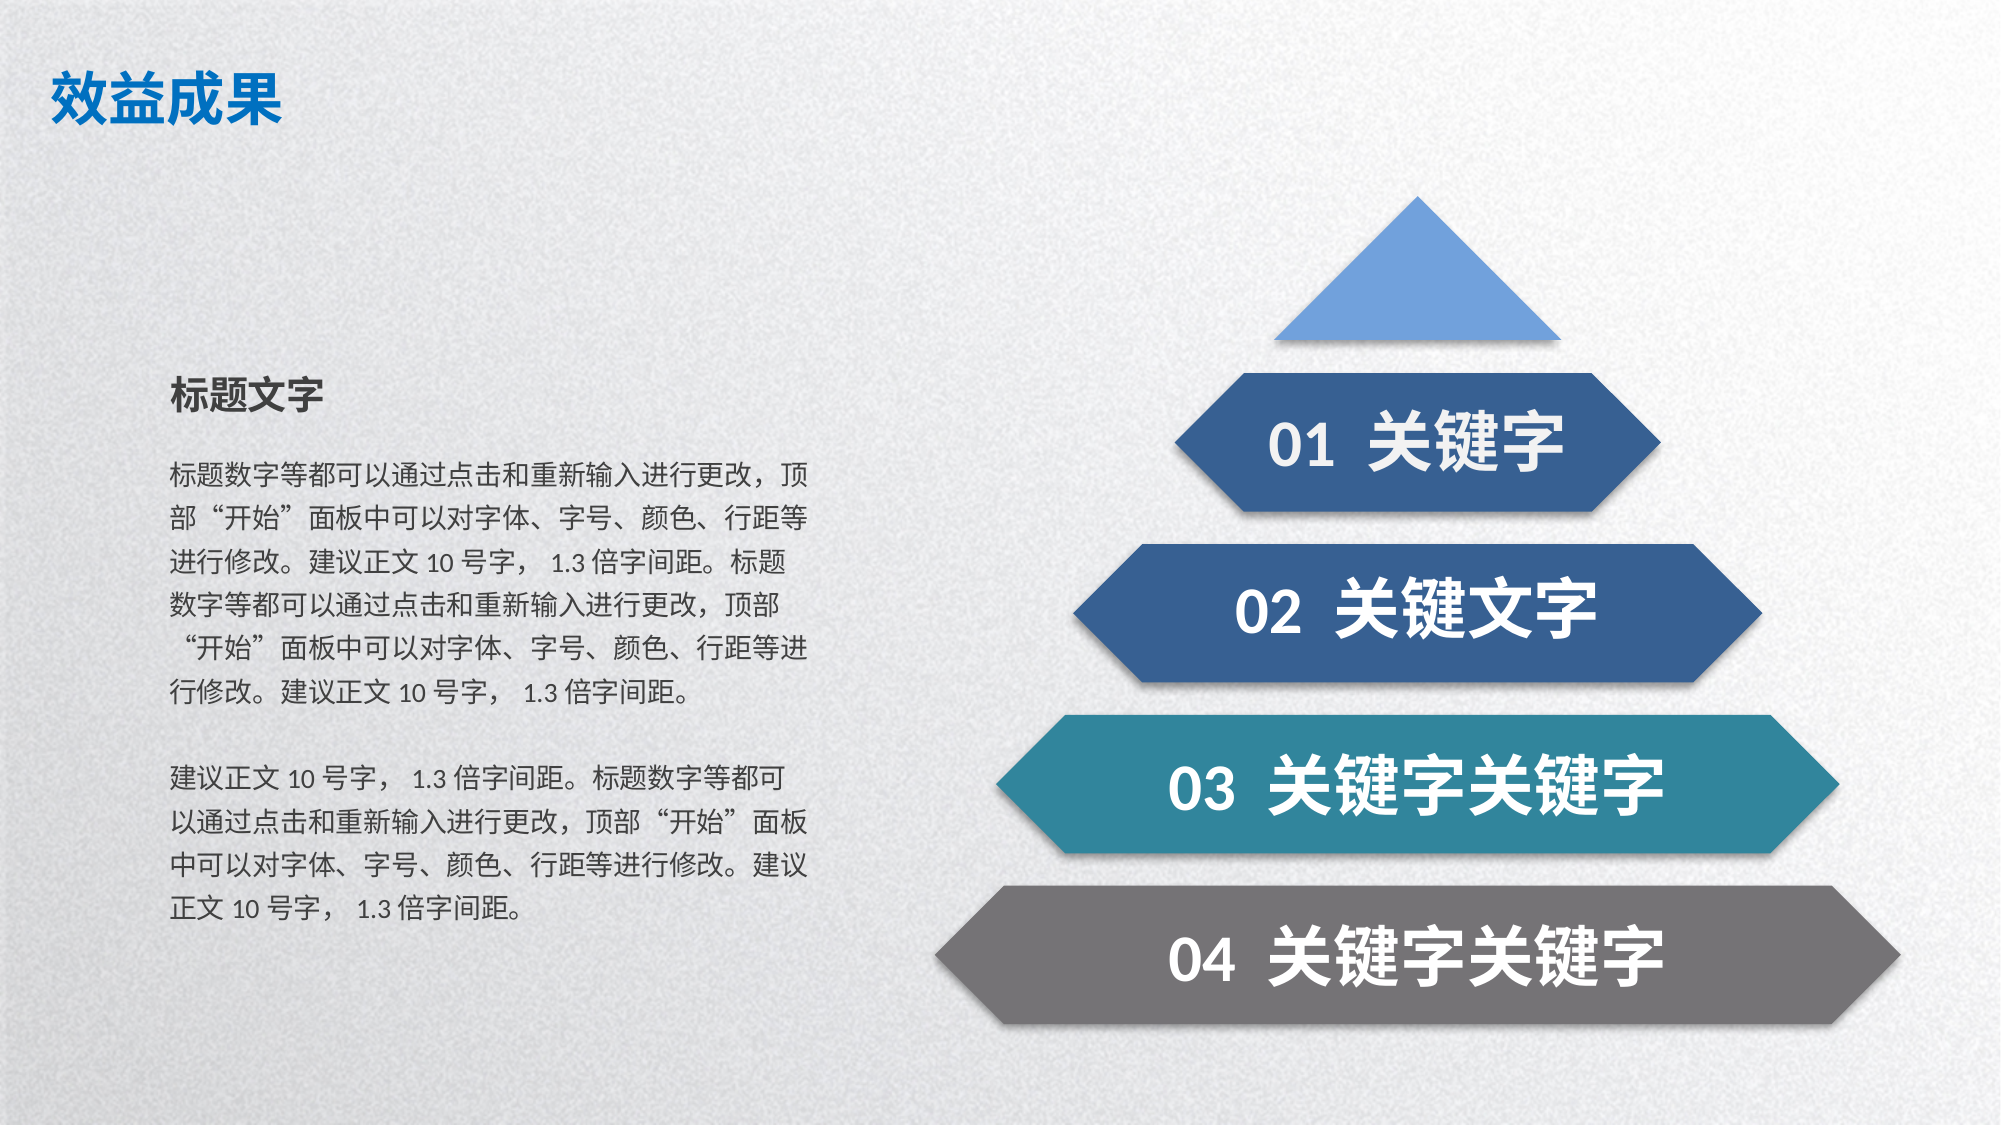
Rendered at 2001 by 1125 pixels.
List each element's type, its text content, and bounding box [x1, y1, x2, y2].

picture [0, 0, 2001, 1125]
text_box [995, 714, 1841, 855]
text_box 01 关键字 [1253, 392, 1582, 487]
text_box 03 关键字关键字 [1153, 736, 1683, 832]
text_box 效益成果 [35, 54, 591, 140]
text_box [154, 339, 825, 937]
text_box [1174, 372, 1662, 513]
text_box [1273, 195, 1563, 341]
text_box 02 关键文字 [1220, 559, 1616, 654]
text_box [934, 884, 1902, 1025]
text_box [1072, 543, 1764, 684]
text_box 04 关键字关键字 [1153, 907, 1683, 1003]
